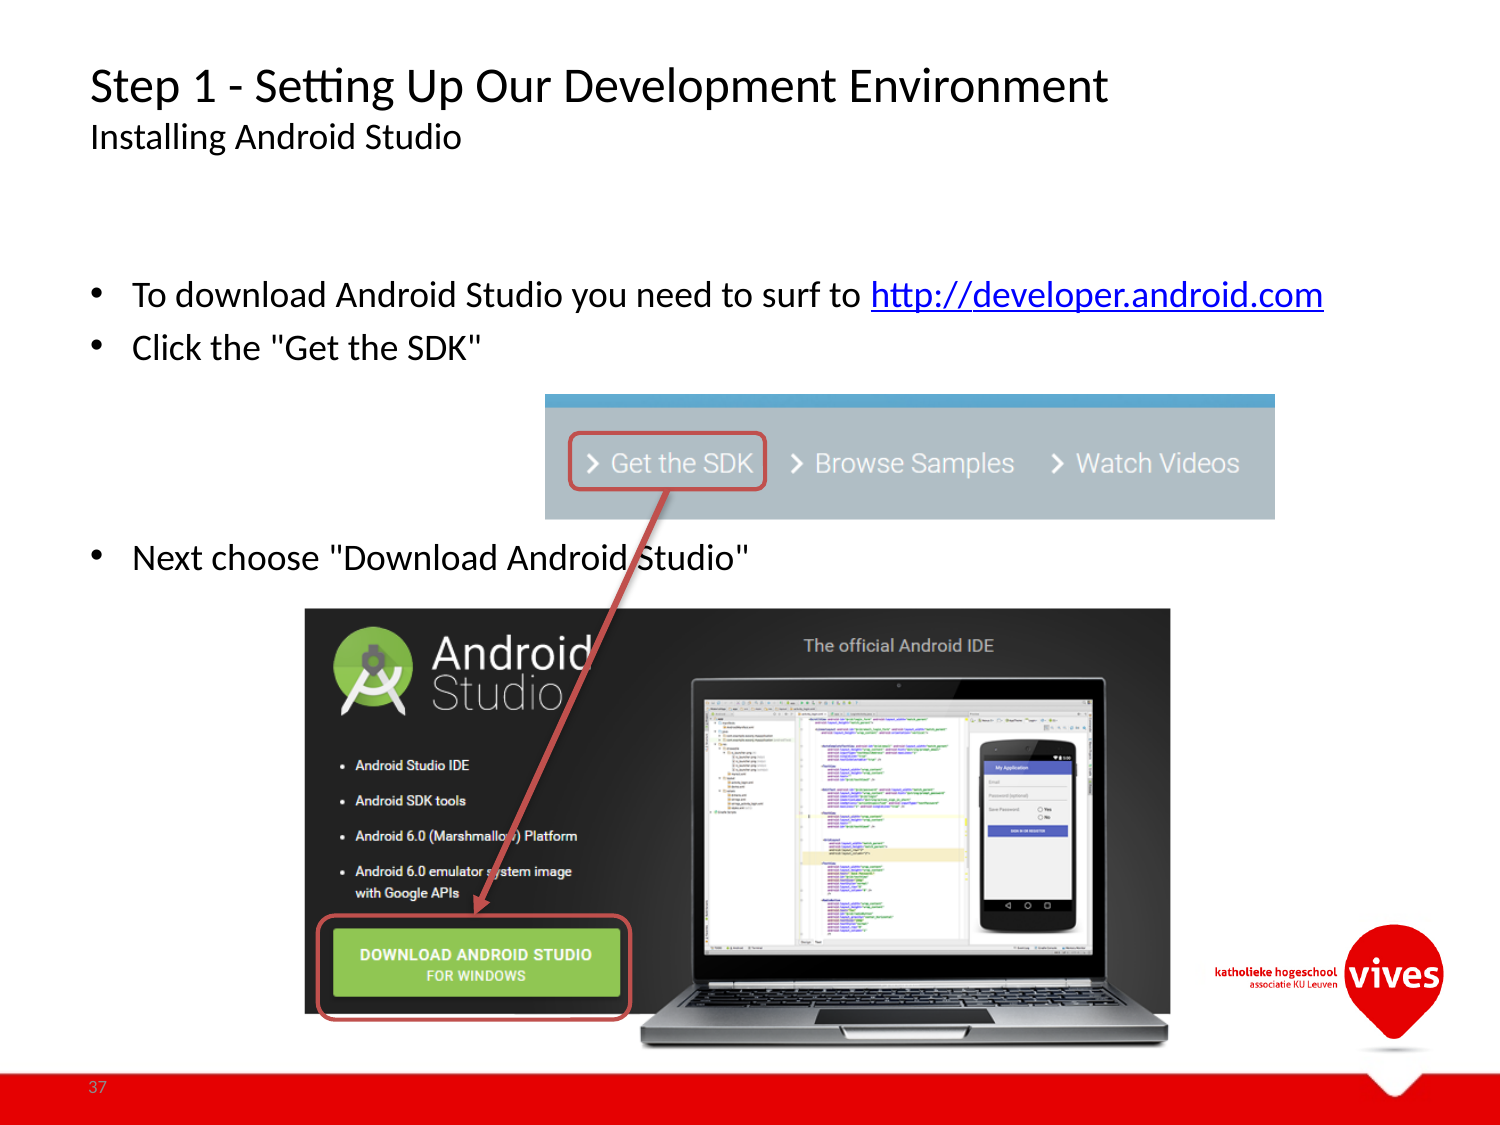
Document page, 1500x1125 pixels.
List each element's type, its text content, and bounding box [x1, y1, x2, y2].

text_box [473, 489, 668, 916]
slide_number 37 [73, 1056, 153, 1116]
picture [0, 0, 1500, 1125]
title Step 1 - Setting Up Our Development Environment Installing Android Studio [75, 45, 1425, 233]
list To download Android Studio you need to surf to http://developer.android.com Click the "Get the SDK" Next choose "Download Android Studio" [75, 262, 1425, 1005]
